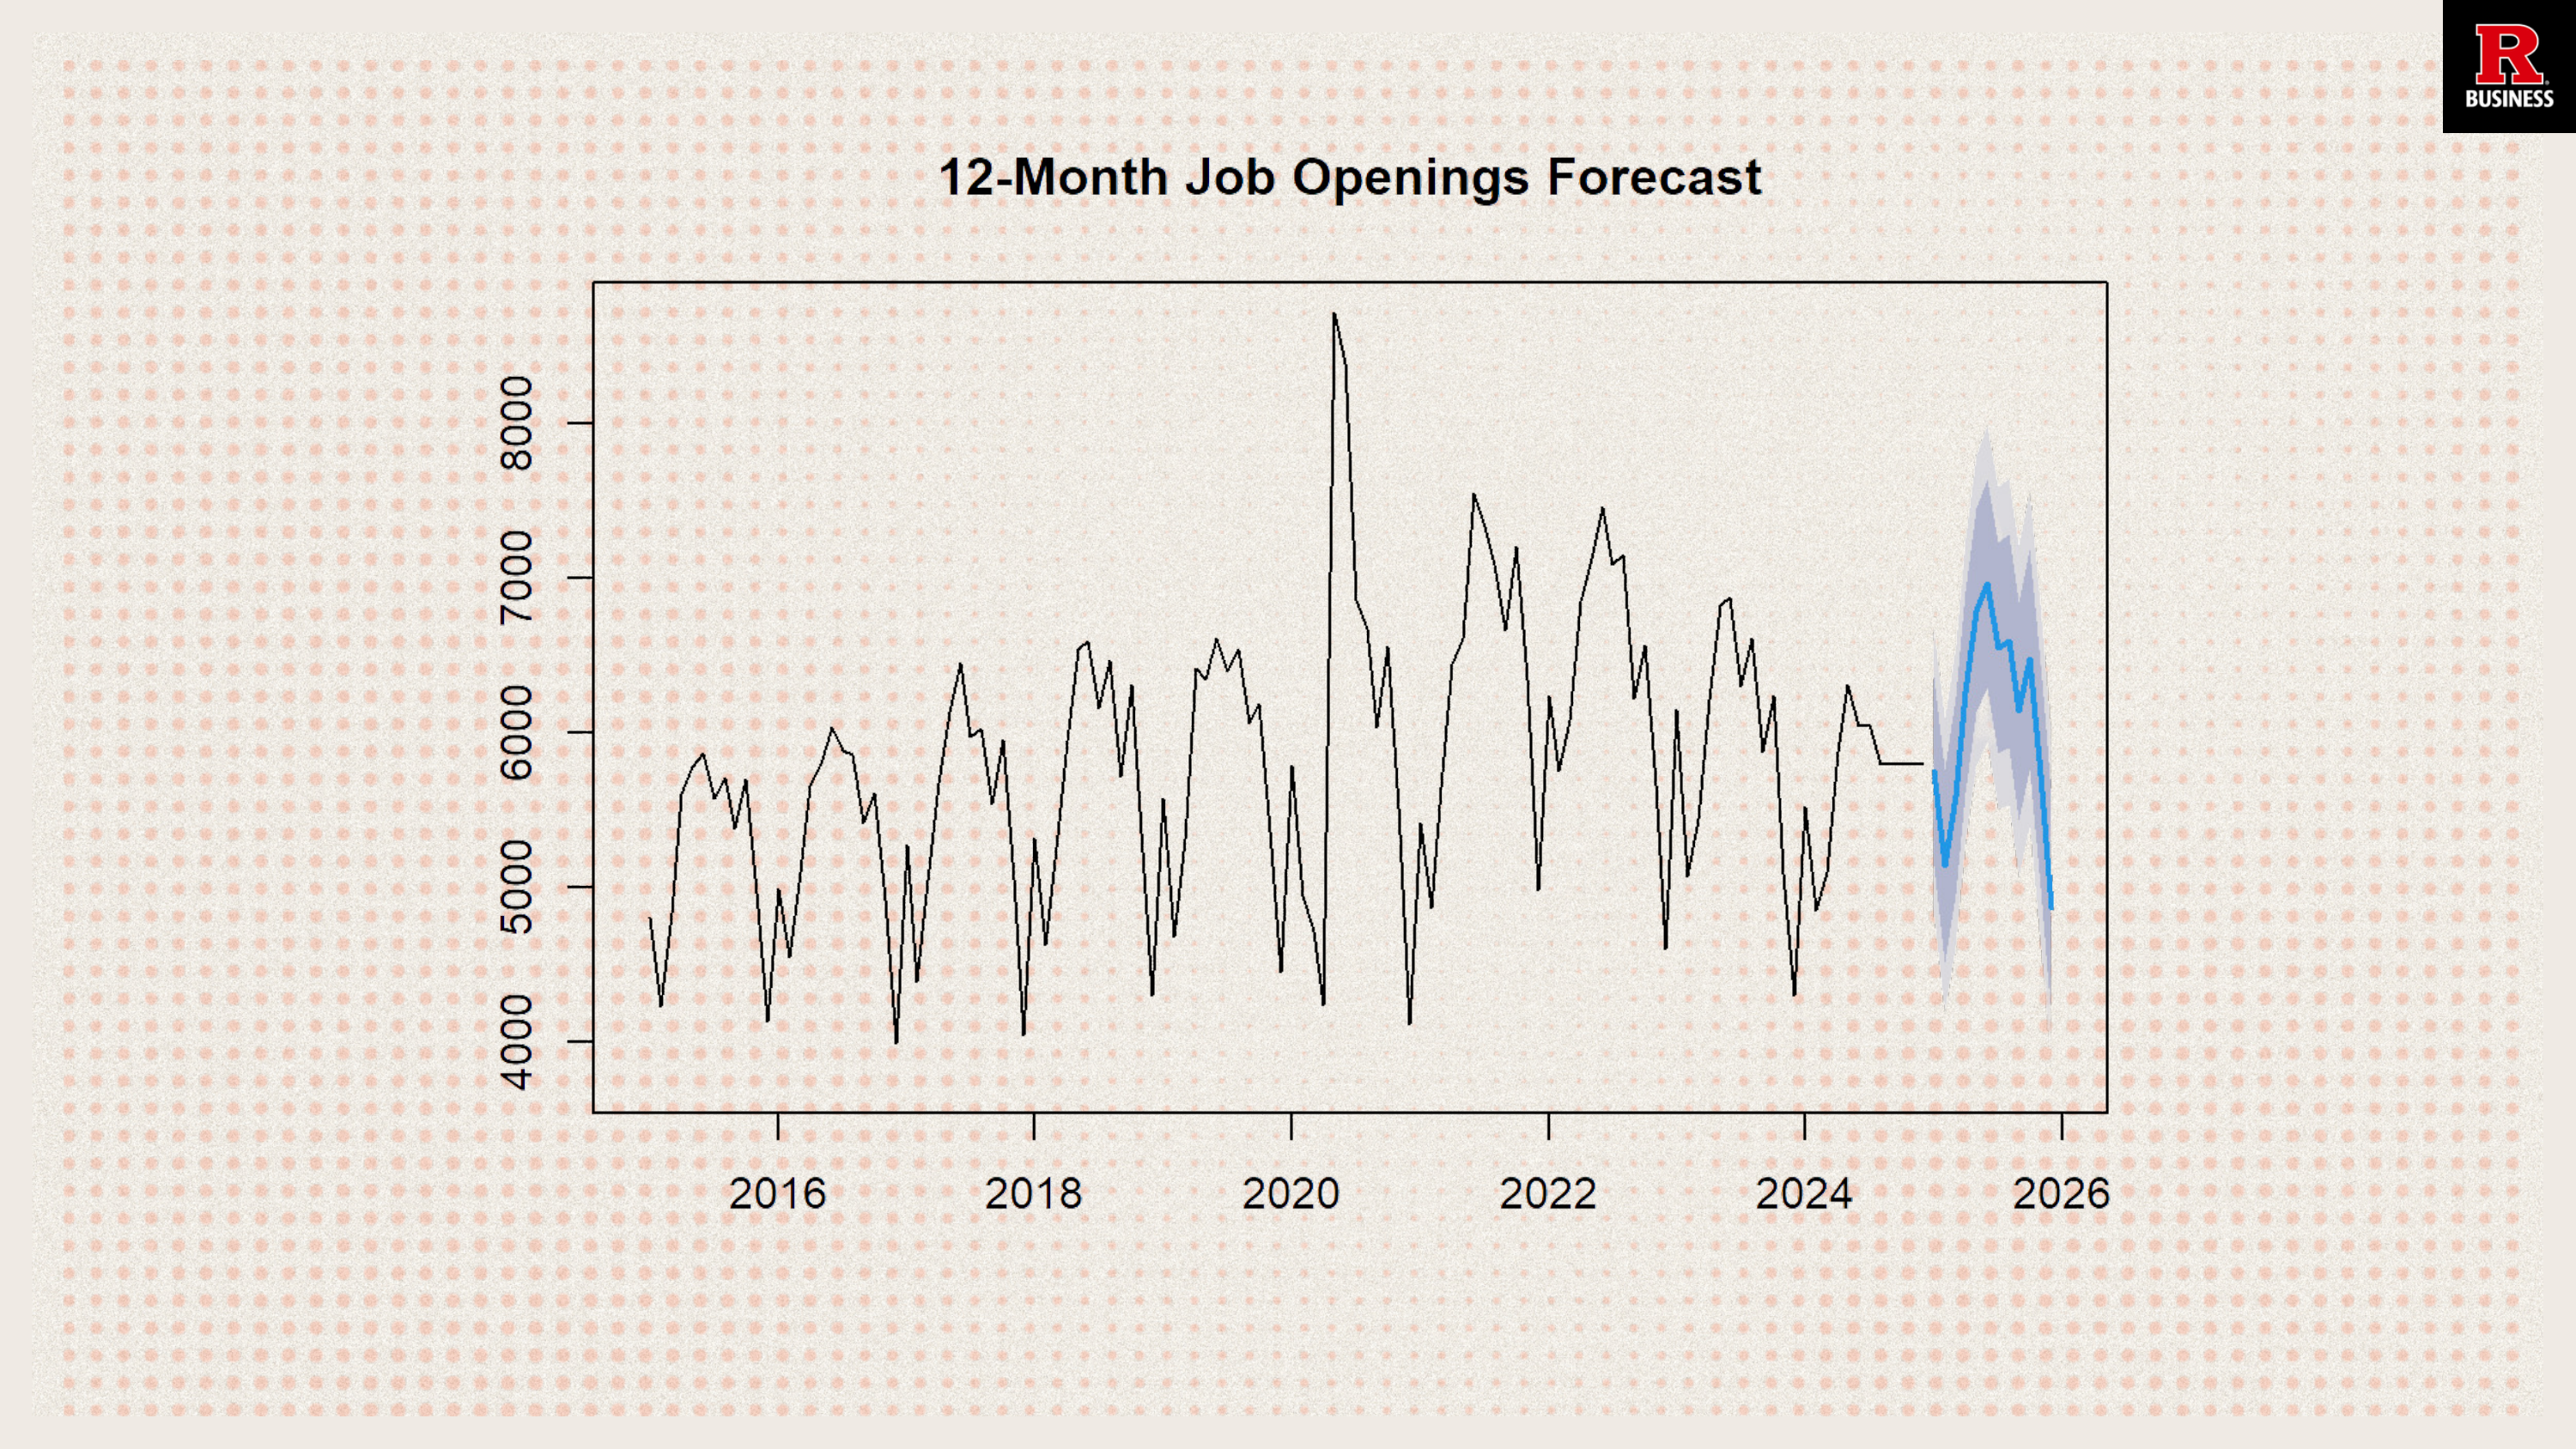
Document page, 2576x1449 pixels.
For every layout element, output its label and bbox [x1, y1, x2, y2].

text_box [0, 0, 2576, 1449]
